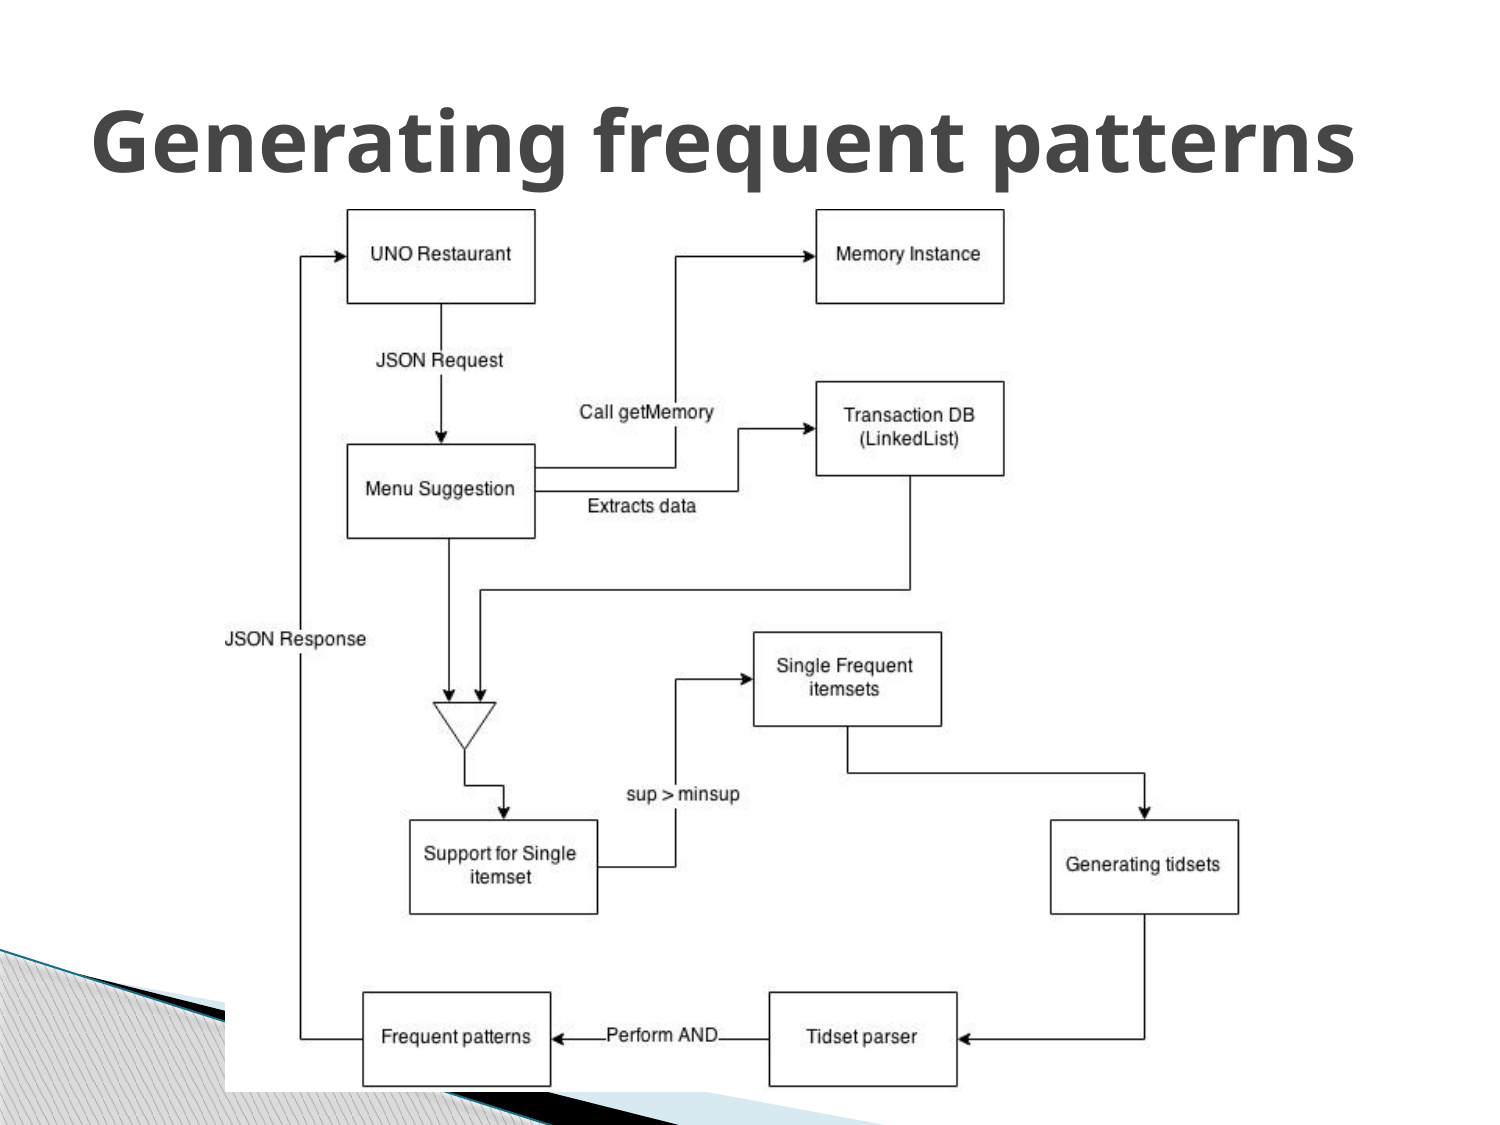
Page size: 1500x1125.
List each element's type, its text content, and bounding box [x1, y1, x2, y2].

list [224, 209, 1241, 1092]
title Generating frequent patterns [75, 45, 1425, 233]
